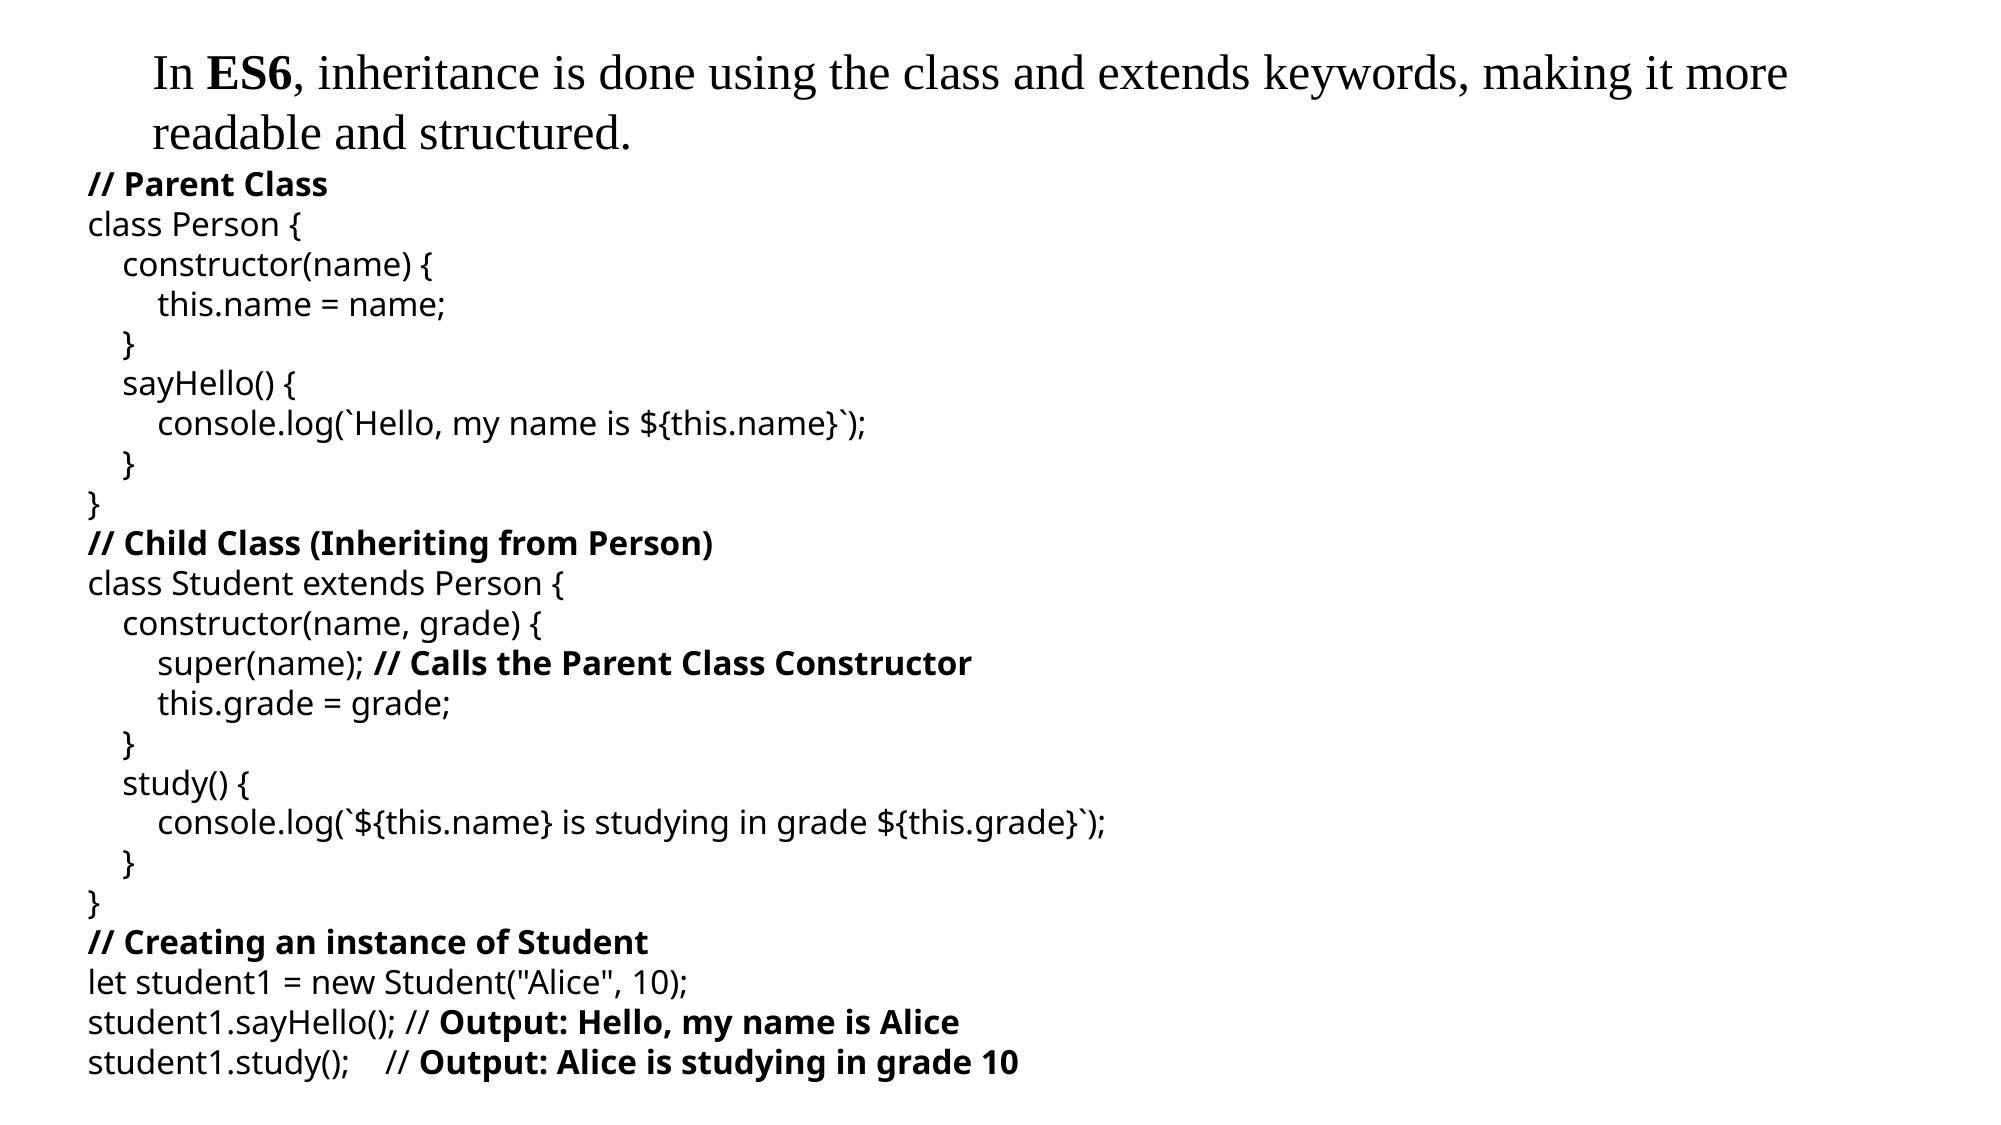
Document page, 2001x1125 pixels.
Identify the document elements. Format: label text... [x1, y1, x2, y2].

text_box // Parent Class class Person { constructor(name) { this.name = name; } sayHello() { console.log(`Hello, my name is ${this.name}`); } } // Child Class (Inheriting from Person) class Student extends Person { constructor(name, grade) { super(name); // Calls the Parent Class Constructor this.grade = grade; } study() { console.log(`${this.name} is studying in grade ${this.grade}`); } } // Creating an instance of Student let student1 = new Student("Alice", 10); student1.sayHello(); // Output: Hello, my name is Alice student1.study(); // Output: Alice is studying in grade 10 [72, 155, 1435, 1089]
title In ES6, inheritance is done using the class and extends keywords, making it more readable and structured. [137, 59, 1863, 139]
